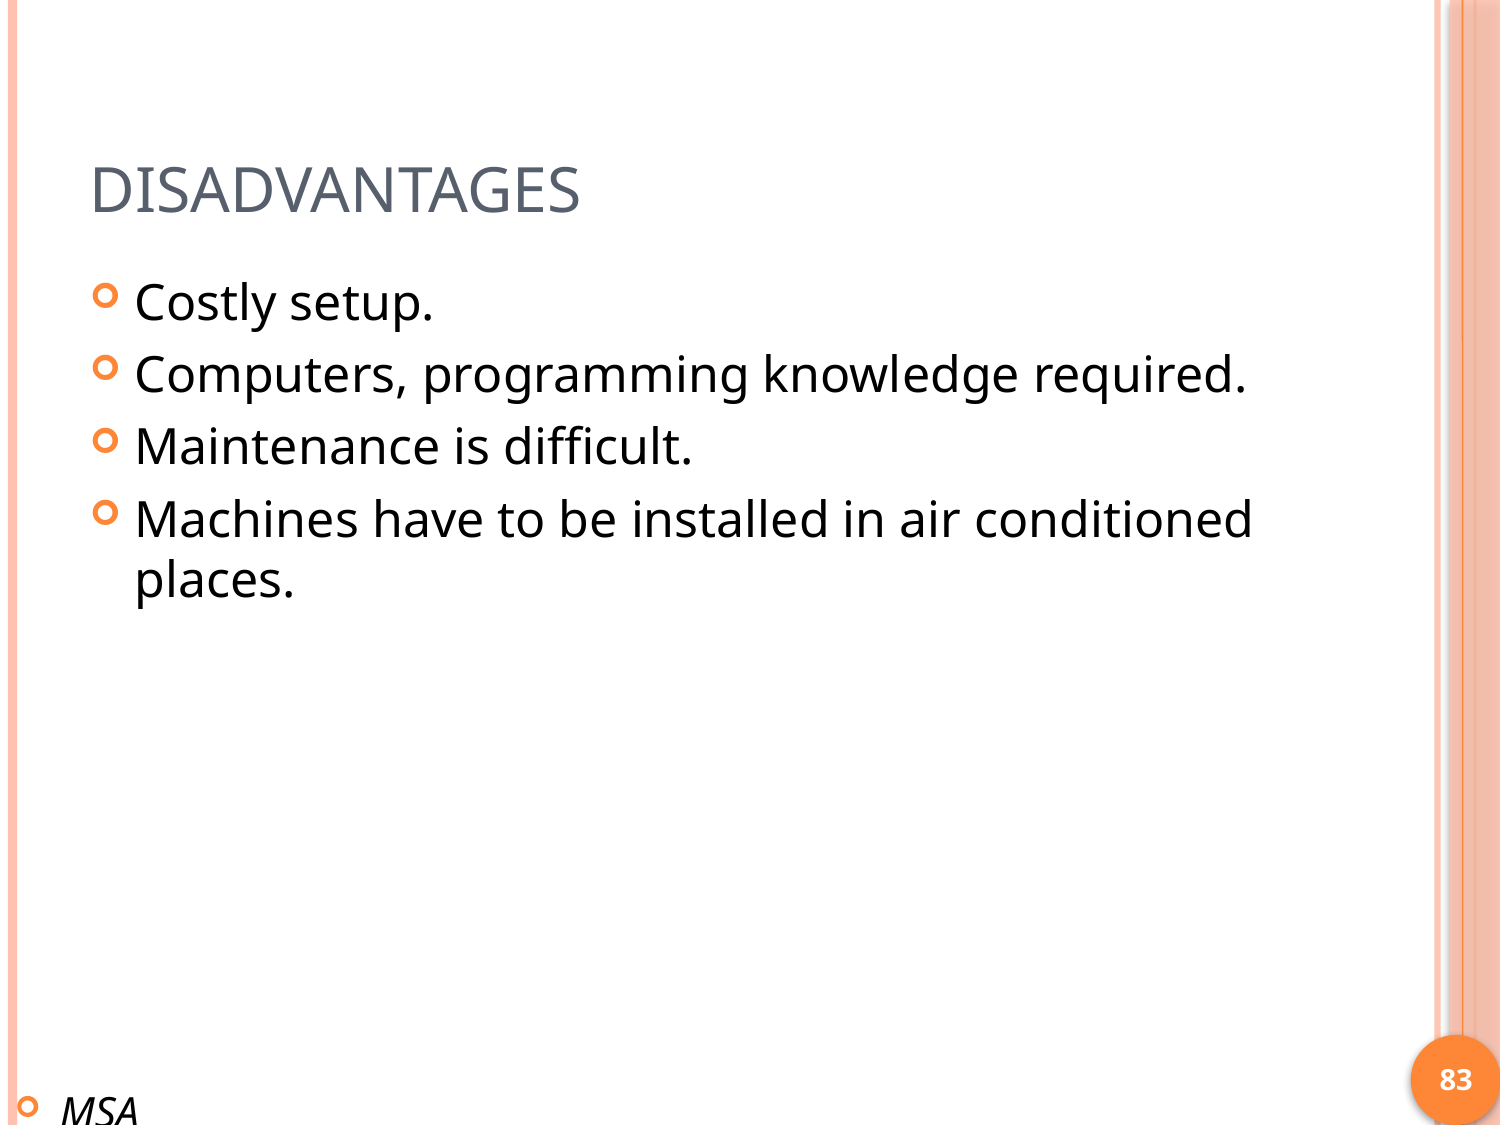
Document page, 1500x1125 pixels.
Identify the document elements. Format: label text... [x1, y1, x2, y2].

slide_number 83 [1406, 1038, 1500, 1124]
list Costly setup. Computers, programming knowledge required. Maintenance is difficult. Machines have to be installed in air conditioned places. [75, 262, 1300, 1062]
title DISADVANTAGES [75, 45, 1300, 233]
